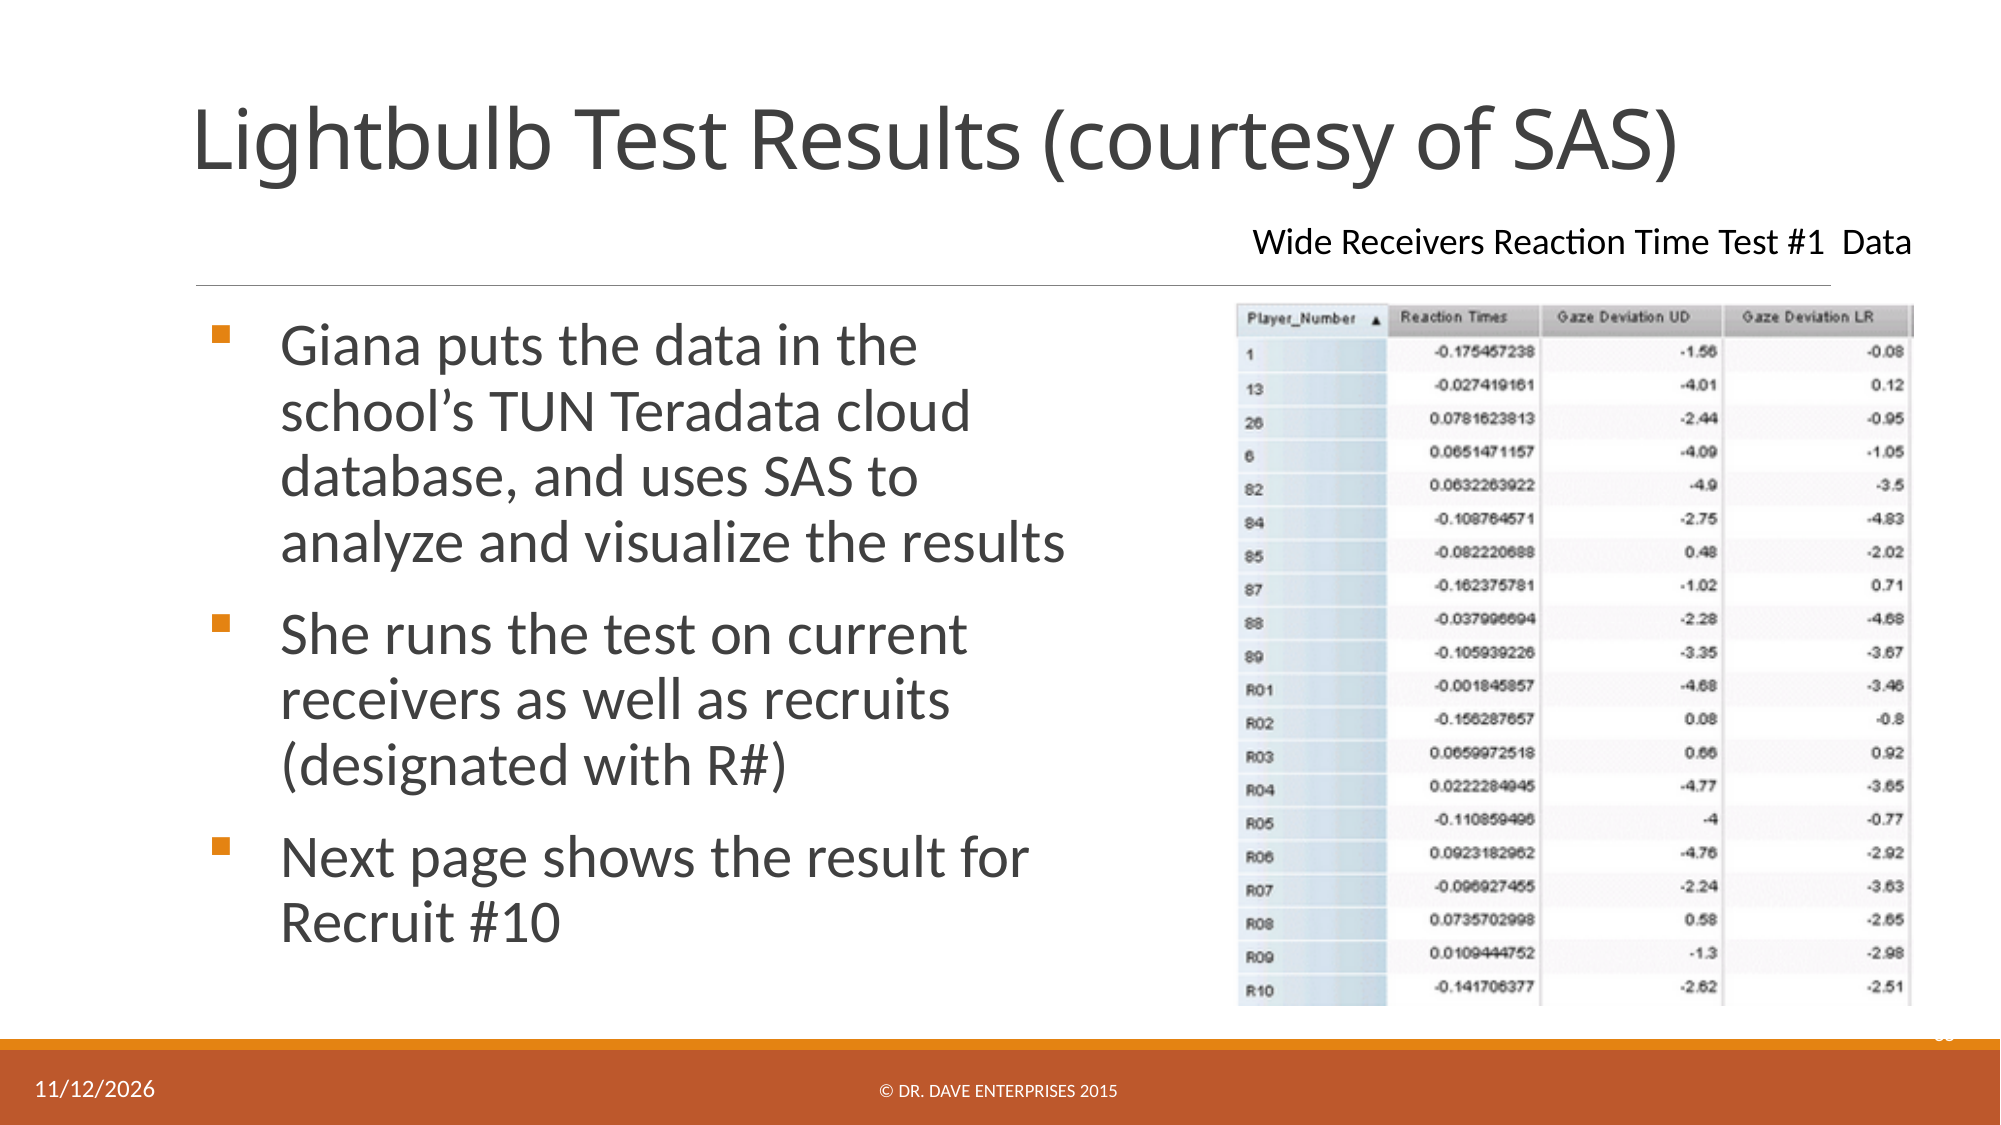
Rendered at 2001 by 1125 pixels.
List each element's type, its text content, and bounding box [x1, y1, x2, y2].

list Giana puts the data in the school’s TUN Teradata cloud database, and uses SAS to analyze and visualize the results She runs the test on current receivers as well as recruits (designated with R#) Next page shows the result for Recruit #10 [207, 306, 1069, 1019]
text_box Wide Receivers Reaction Time Test #1 Data [1237, 210, 1937, 270]
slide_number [19, 1065, 425, 1125]
title Lightbulb Test Results (courtesy of SAS) [175, 64, 1826, 195]
footer © Dr. Dave Enterprises 2015 [604, 1059, 1396, 1120]
slide_number 35 [1755, 1003, 1971, 1063]
picture [1233, 301, 1915, 1007]
